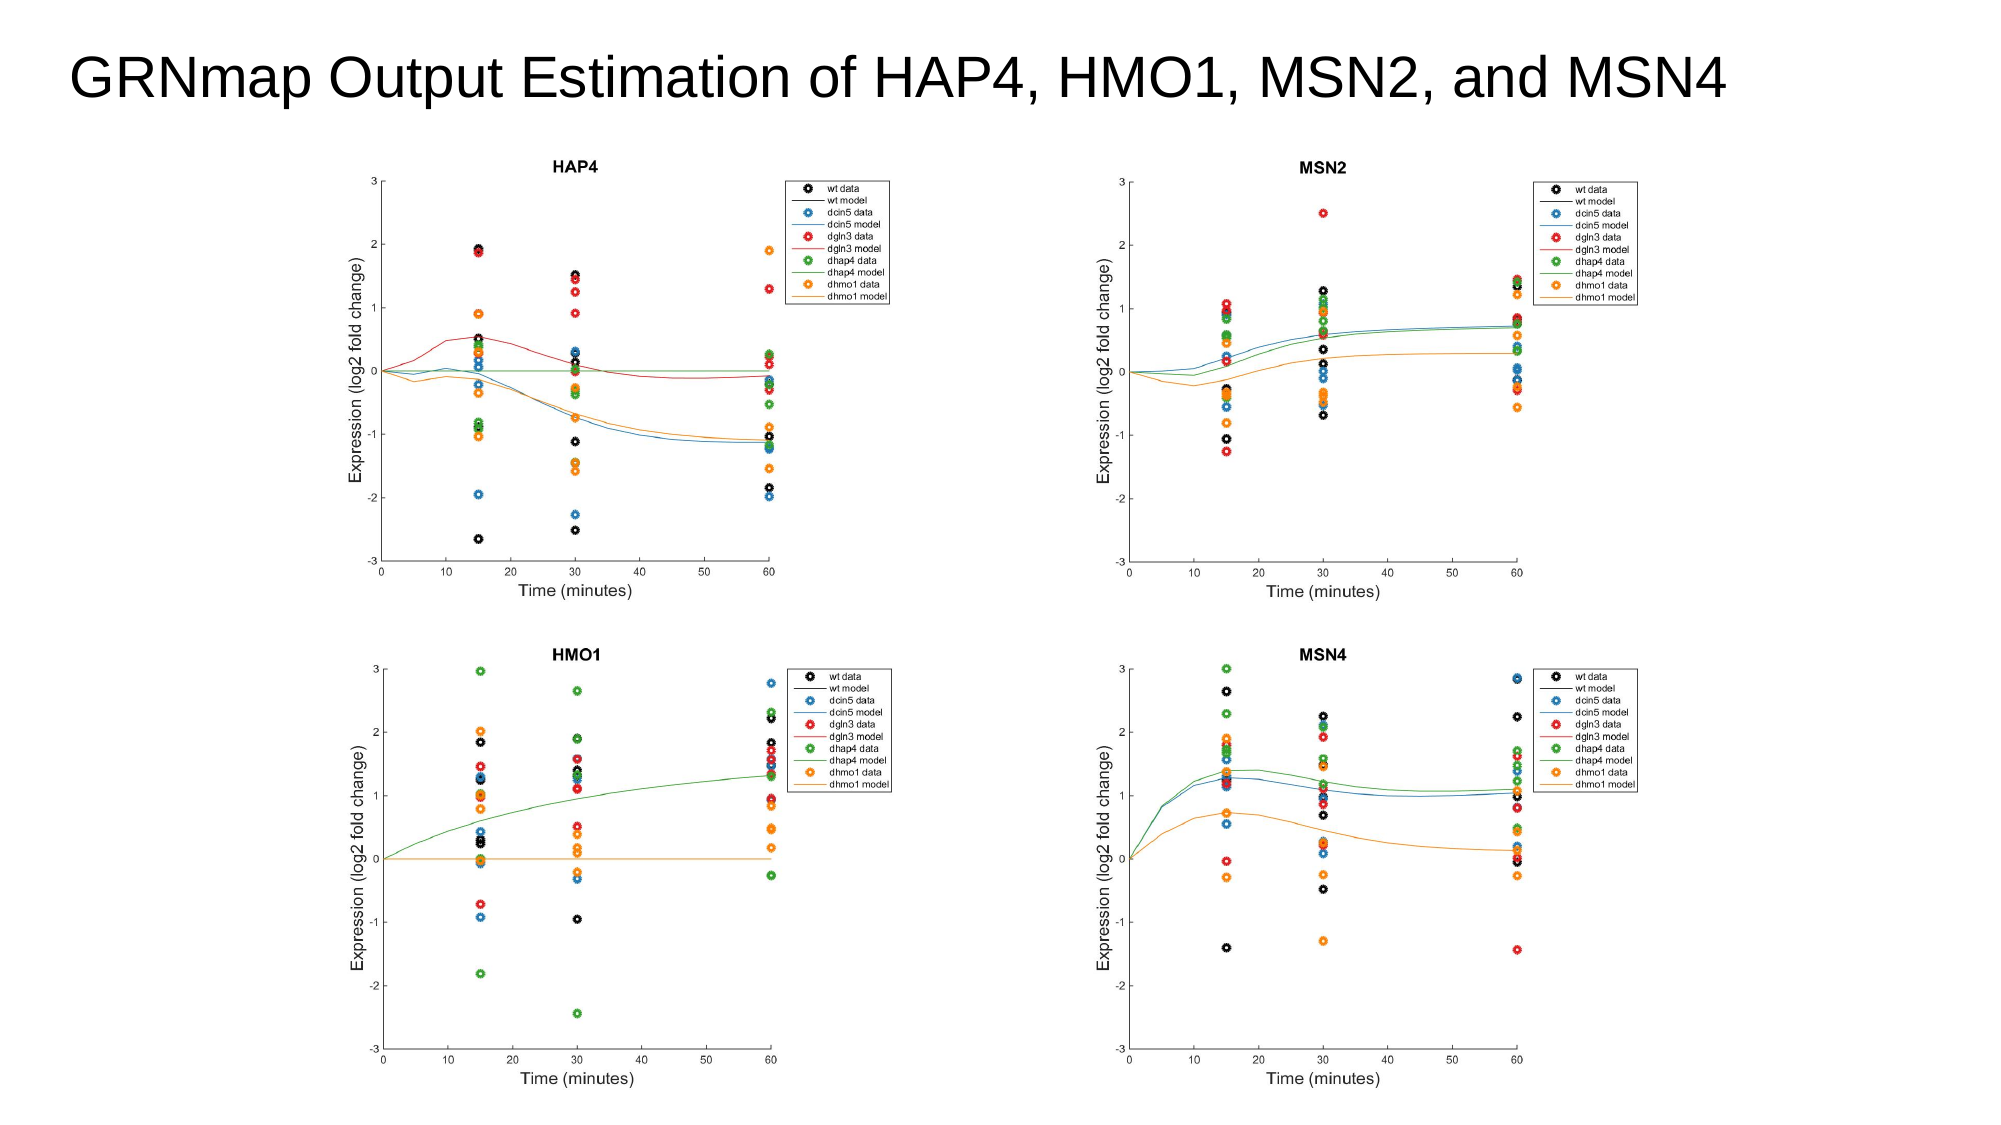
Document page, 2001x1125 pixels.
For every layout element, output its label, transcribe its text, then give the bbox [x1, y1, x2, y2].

text_box GRNmap Output Estimation of HAP4, HMO1, MSN2, and MSN4 [55, 31, 1861, 117]
picture [1064, 634, 1685, 1100]
picture [318, 634, 939, 1100]
picture [316, 146, 937, 612]
picture [1064, 147, 1685, 613]
